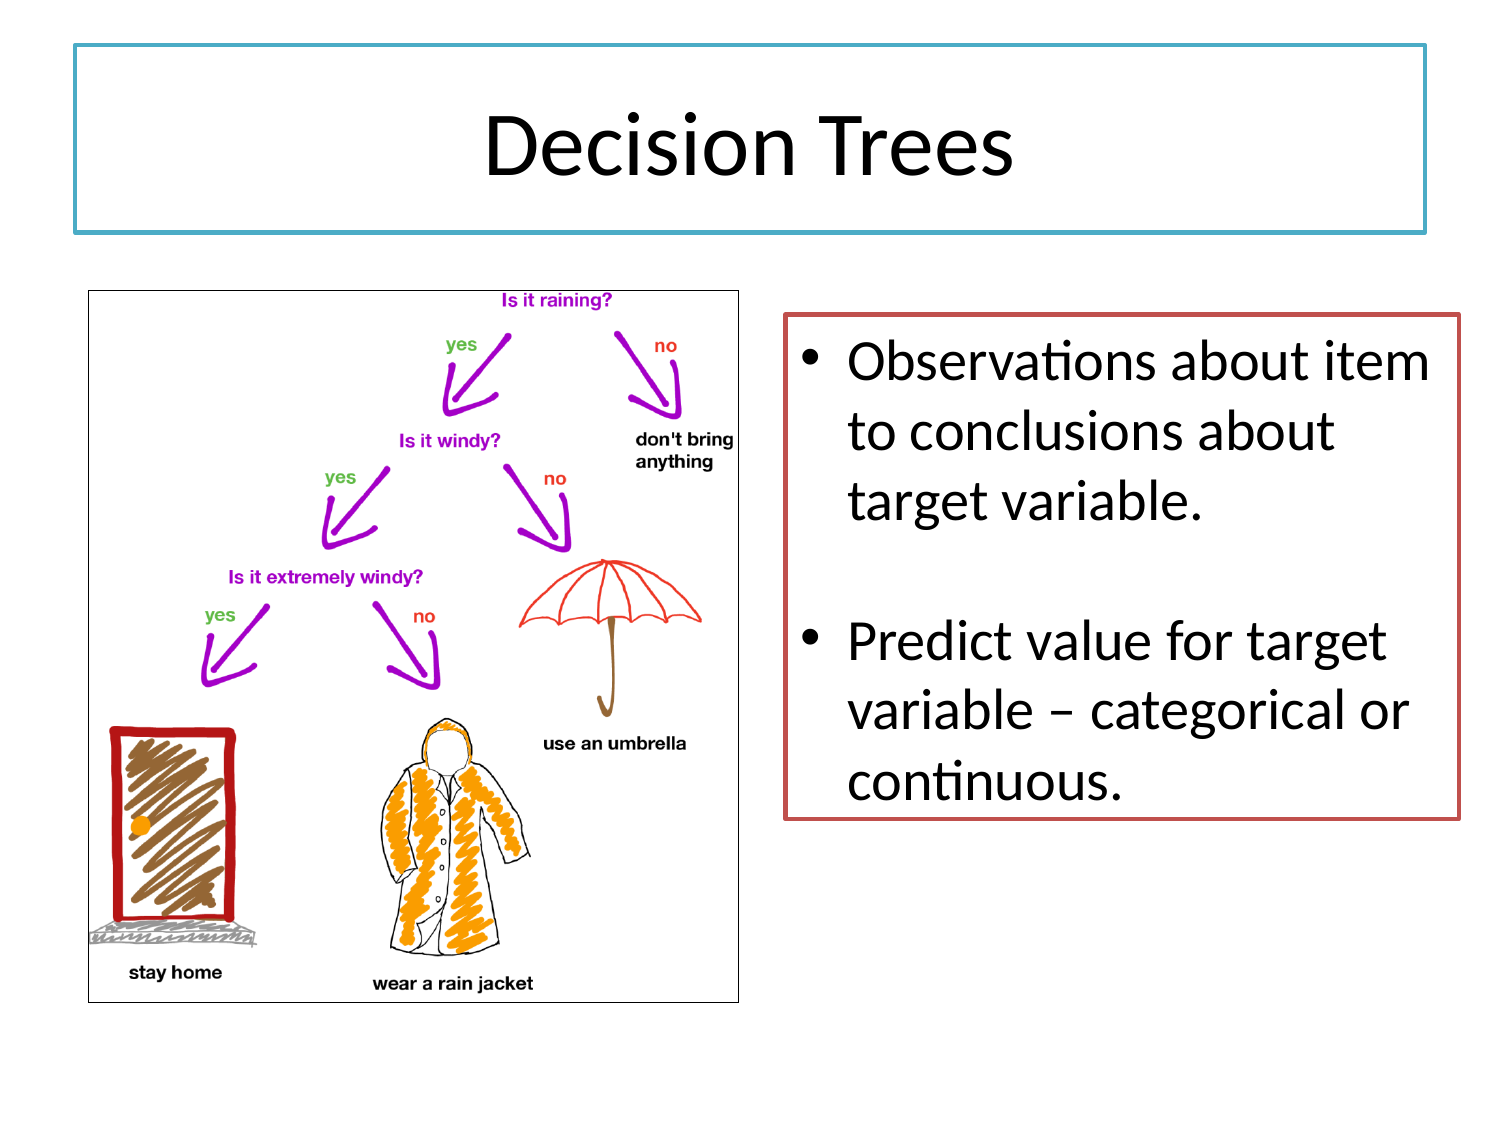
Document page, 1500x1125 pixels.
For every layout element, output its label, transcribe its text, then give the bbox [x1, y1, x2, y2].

title Decision Trees [73, 43, 1427, 235]
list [88, 290, 740, 1004]
text_box Observations about item to conclusions about target variable. Predict value for target variable – categorical or continuous. [783, 312, 1461, 821]
